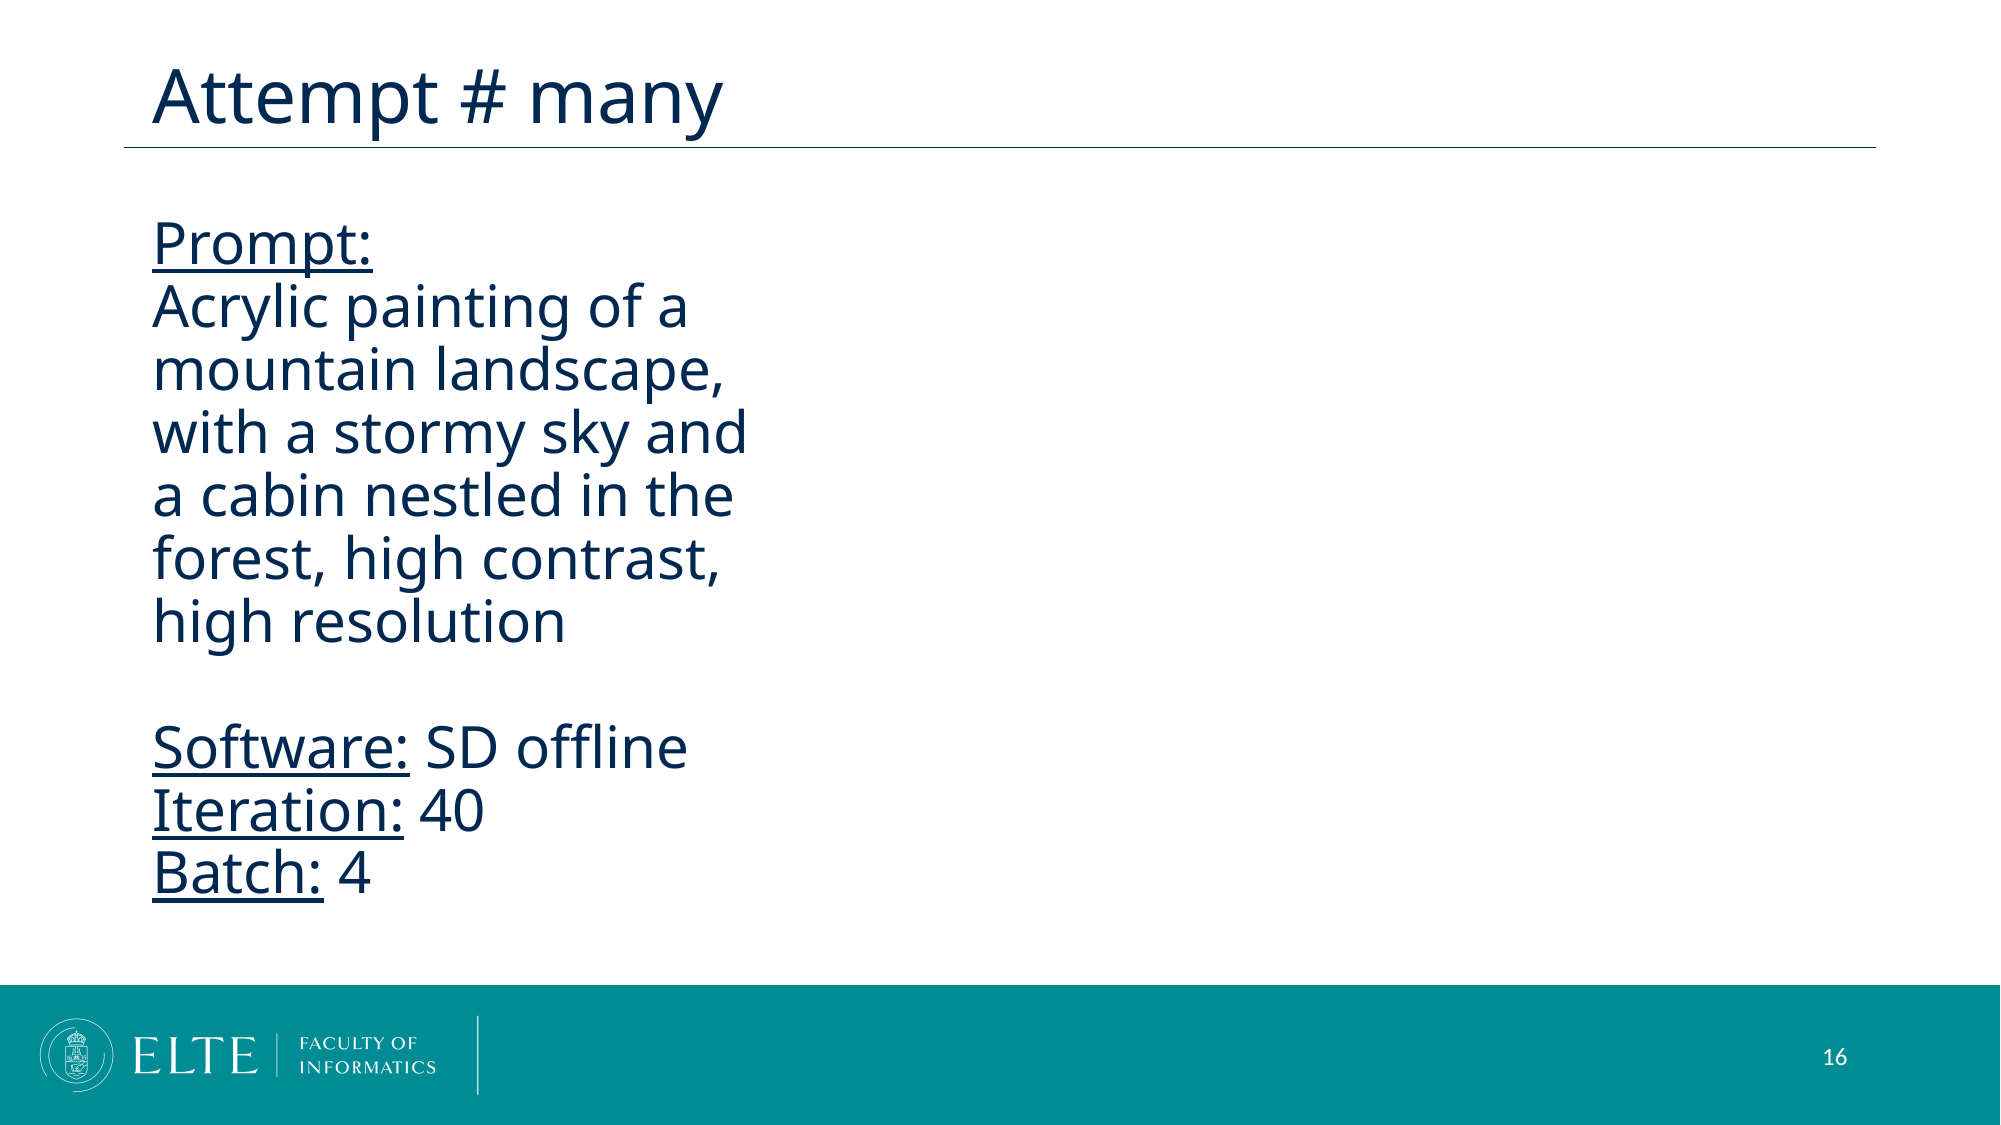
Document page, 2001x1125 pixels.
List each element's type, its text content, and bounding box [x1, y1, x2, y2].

slide_number 16 [1563, 1026, 1863, 1085]
picture [0, 985, 2000, 1125]
list Prompt: Acrylic painting of a mountain landscape, with a stormy sky and a cabin nestled in the forest, high contrast, high resolution Software: SD offline Iteration: 40 Batch: 4 [137, 206, 790, 968]
title Attempt # many [137, 29, 1863, 148]
